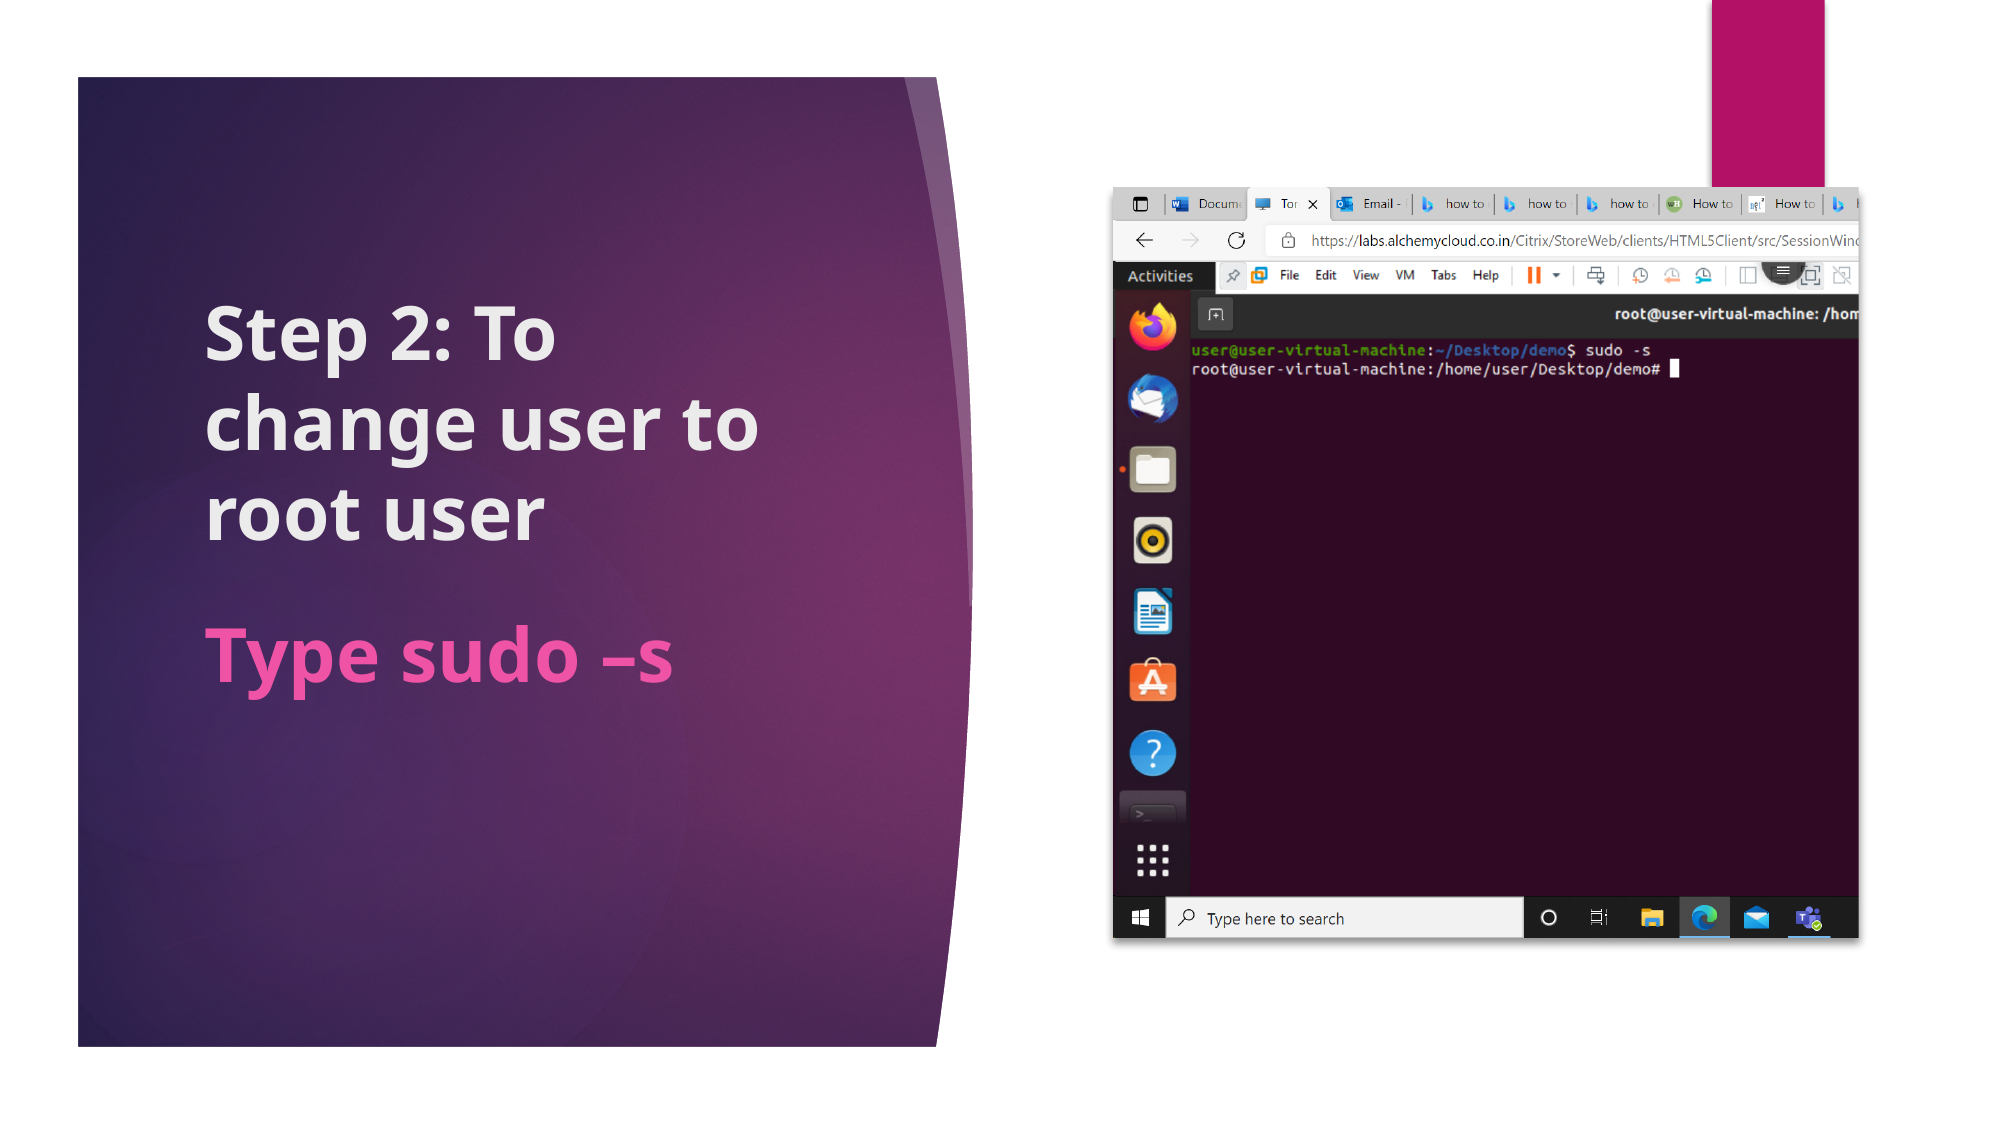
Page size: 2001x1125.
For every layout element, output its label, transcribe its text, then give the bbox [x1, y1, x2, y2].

picture [1110, 187, 1859, 938]
title Step 2: To change user to root user [189, 277, 824, 563]
list Type sudo –s [189, 600, 823, 825]
